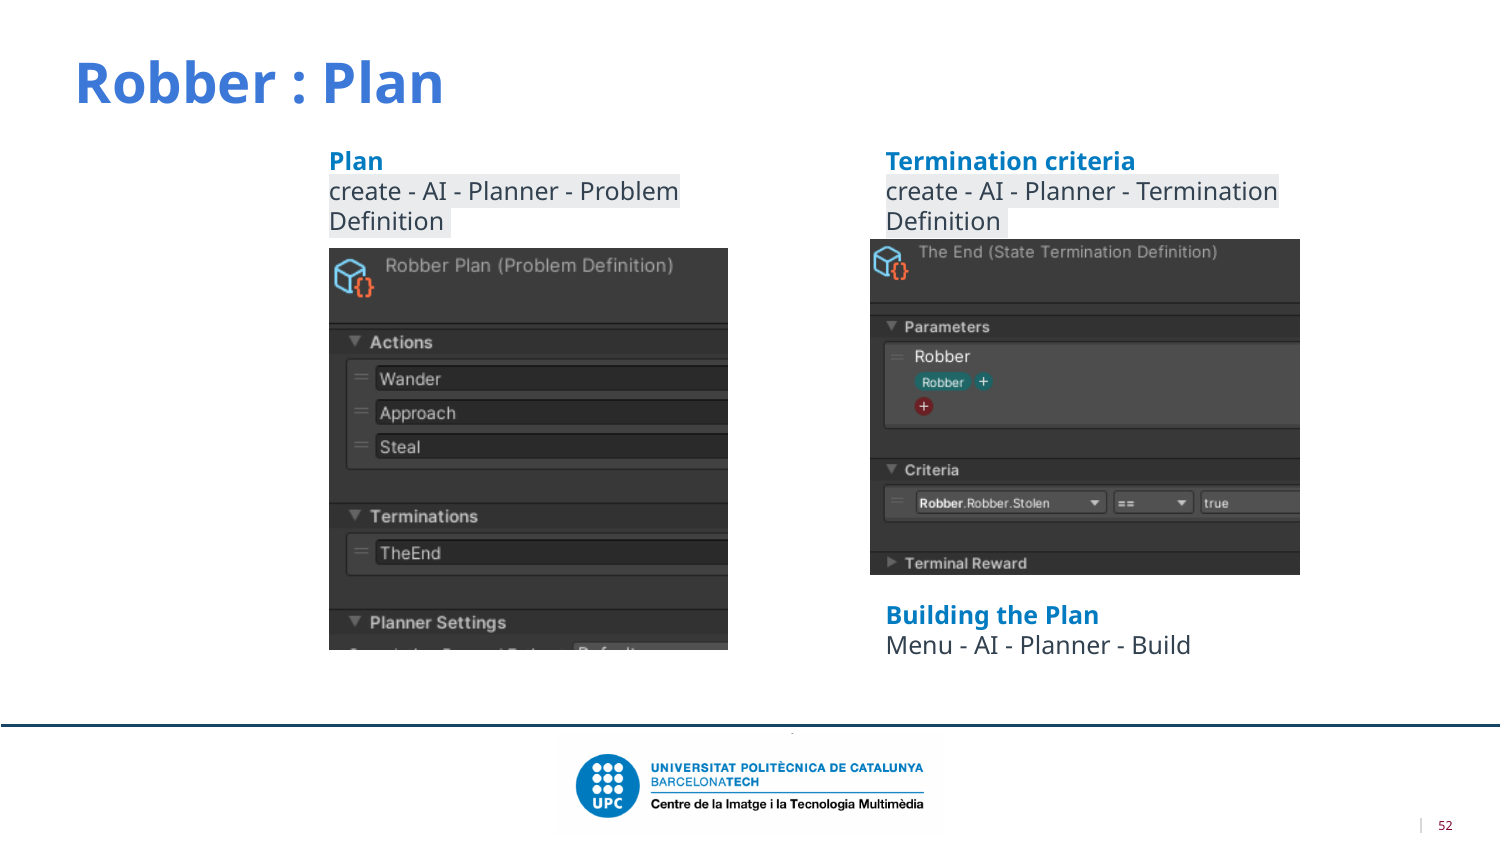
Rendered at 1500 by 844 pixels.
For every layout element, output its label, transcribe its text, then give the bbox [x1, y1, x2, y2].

list Robber : Plan [74, 47, 1428, 131]
text_box Plan create - AI - Planner - Problem Definition [313, 130, 744, 258]
picture [555, 718, 945, 836]
text_box Termination criteria create - AI - Planner - Termination Definition [870, 130, 1300, 239]
text_box Building the Plan Menu - AI - Planner - Build [870, 584, 1300, 711]
picture [870, 239, 1301, 575]
picture [329, 248, 728, 650]
